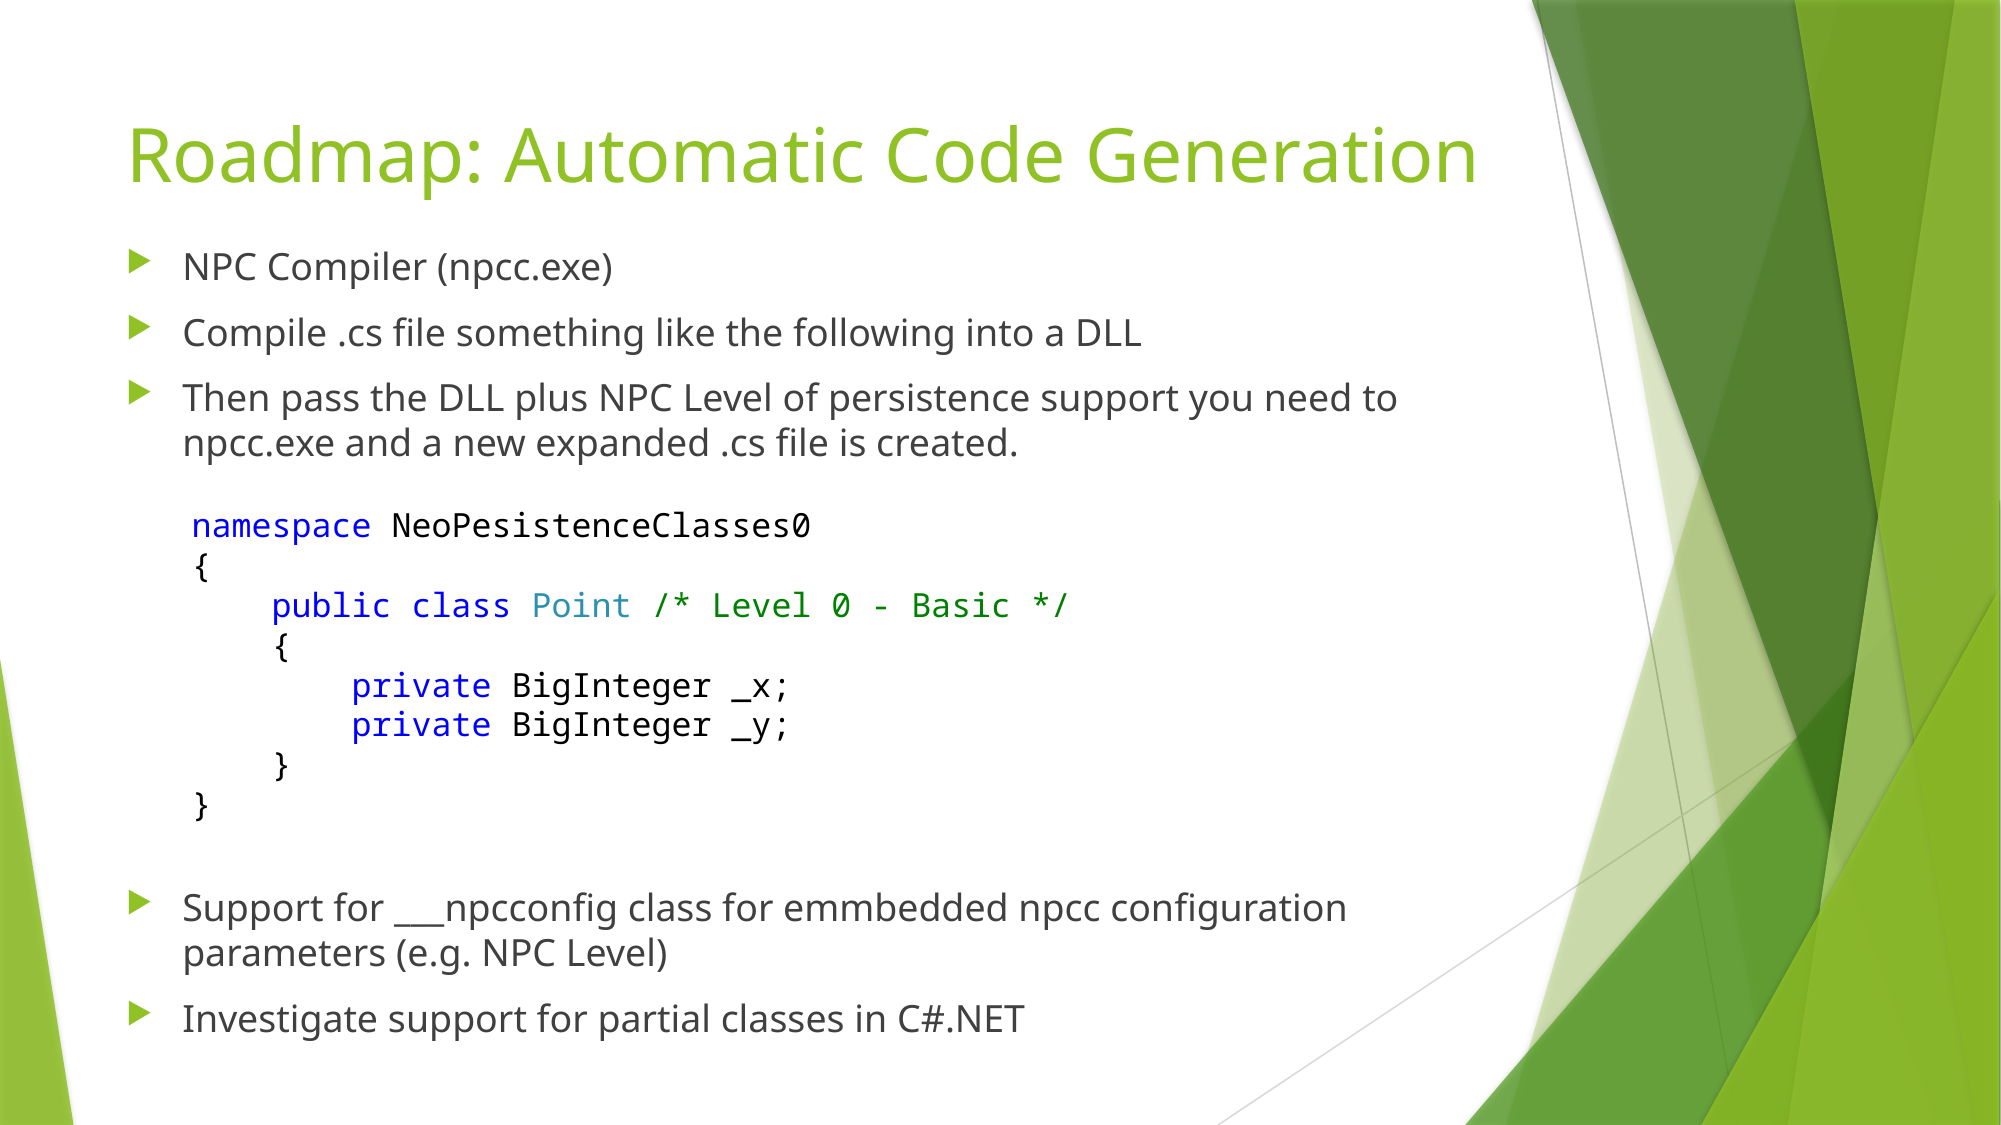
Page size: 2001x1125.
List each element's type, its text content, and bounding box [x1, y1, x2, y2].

title Roadmap: Automatic Code Generation [111, 99, 1522, 235]
list NPC Compiler (npcc.exe) Compile .cs file something like the following into a DLL Then pass the DLL plus NPC Level of persistence support you need to npcc.exe and a new expanded .cs file is created. namespace NeoPesistenceClasses0 { public class Point /* Level 0 - Basic */ { private BigInteger _x; private BigInteger _y; } } Support for ___npcconfig class for emmbedded npcc configuration parameters (e.g. NPC Level) Investigate support for partial classes in C#.NET [111, 235, 1522, 1115]
